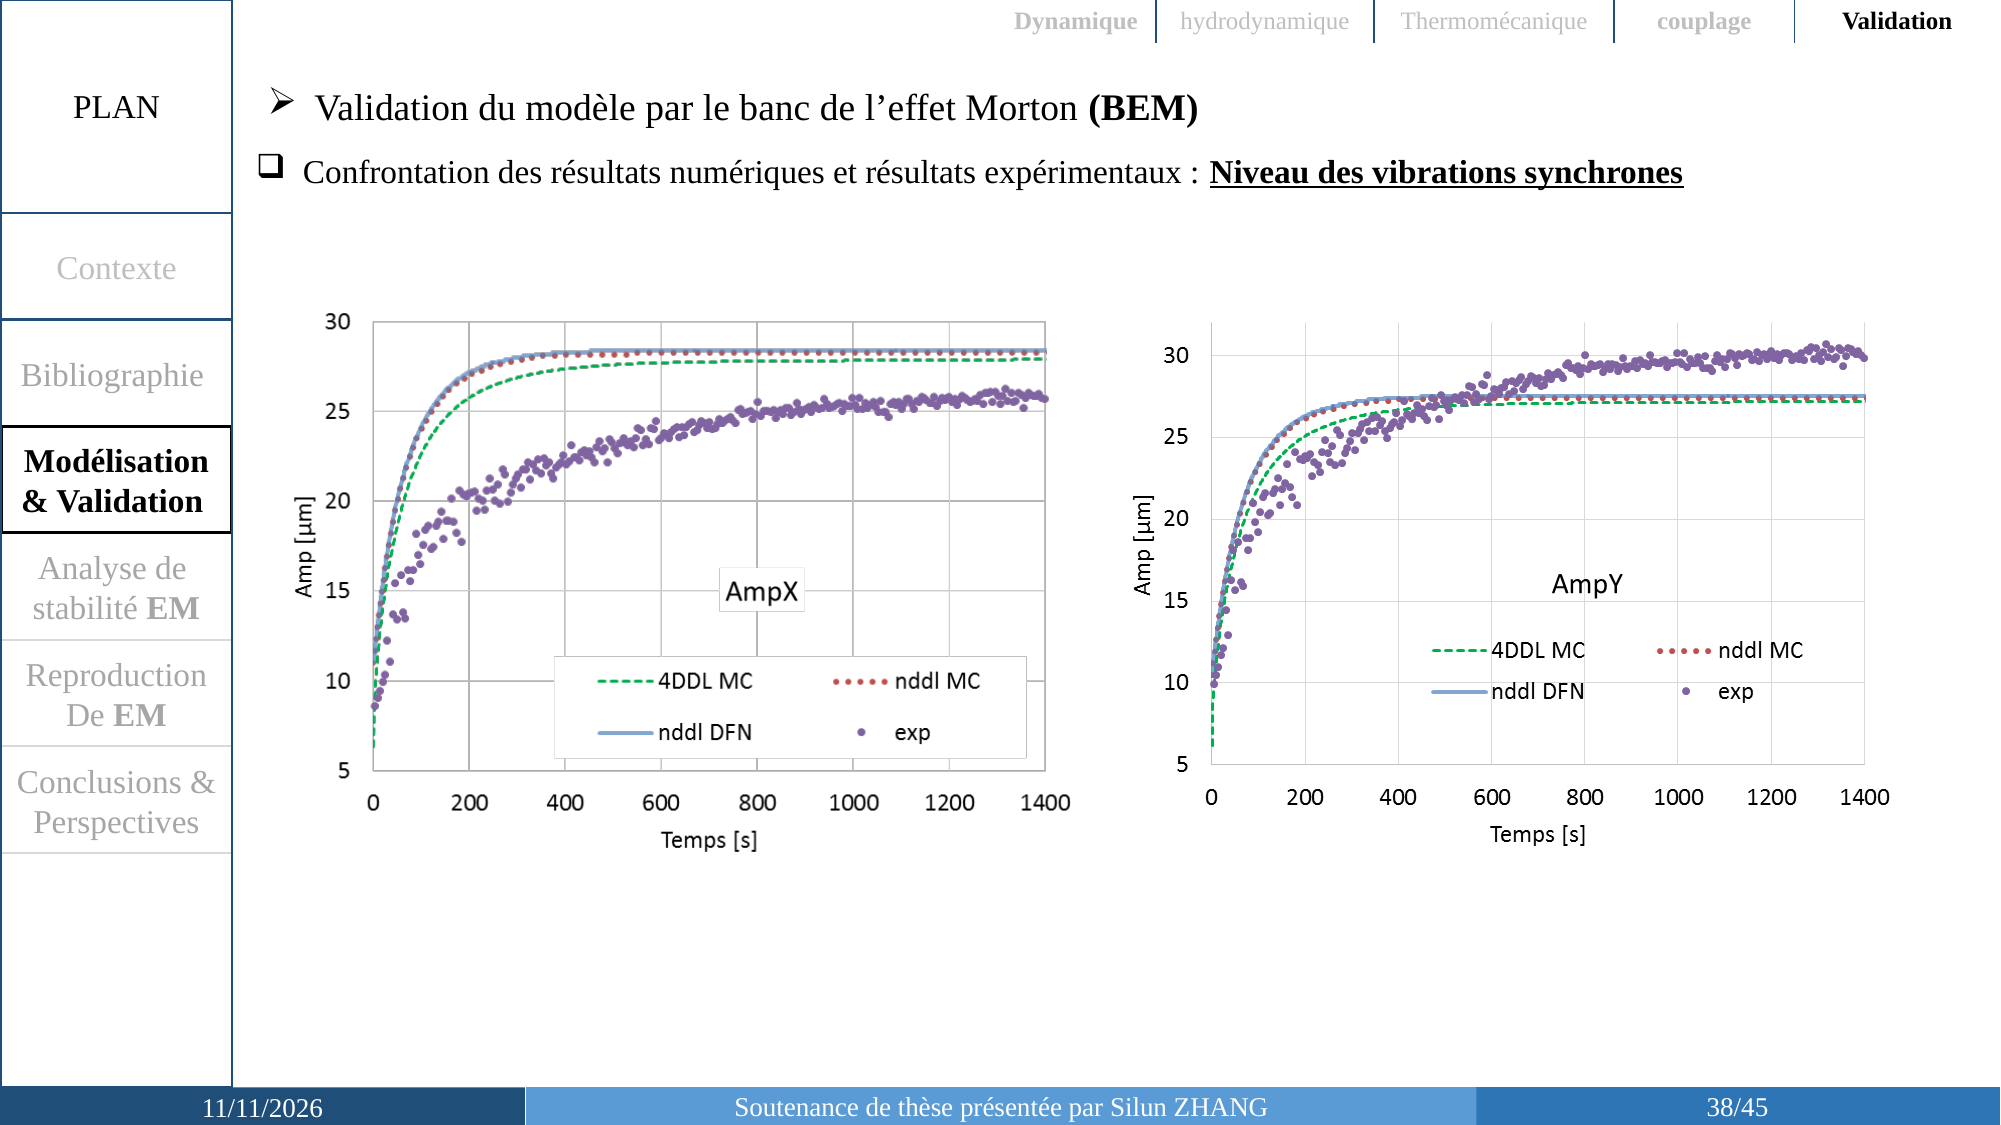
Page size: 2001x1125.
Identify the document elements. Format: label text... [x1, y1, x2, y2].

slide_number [0, 1087, 525, 1125]
table_header hydrodynamique [1157, 0, 1373, 43]
footer Soutenance de thèse présentée par Silun ZHANG [526, 1087, 1477, 1125]
text_box [0, 321, 233, 1087]
slide_number 38/45 [1477, 1087, 2000, 1125]
table_header Thermomécanique [1375, 0, 1613, 43]
text_box Validation du modèle par le banc de l’effet Morton (BEM) [252, 75, 1375, 136]
text_box Confrontation des résultats numériques et résultats expérimentaux : Niveau des vibrations synchrones [241, 143, 1824, 198]
picture [261, 279, 1920, 876]
table_header Dynamique [996, 0, 1155, 43]
table_header couplage [1615, 0, 1794, 43]
text_box Contexte [0, 212, 233, 321]
text_box [0, 0, 233, 212]
table_header Validation [1795, 0, 2000, 43]
